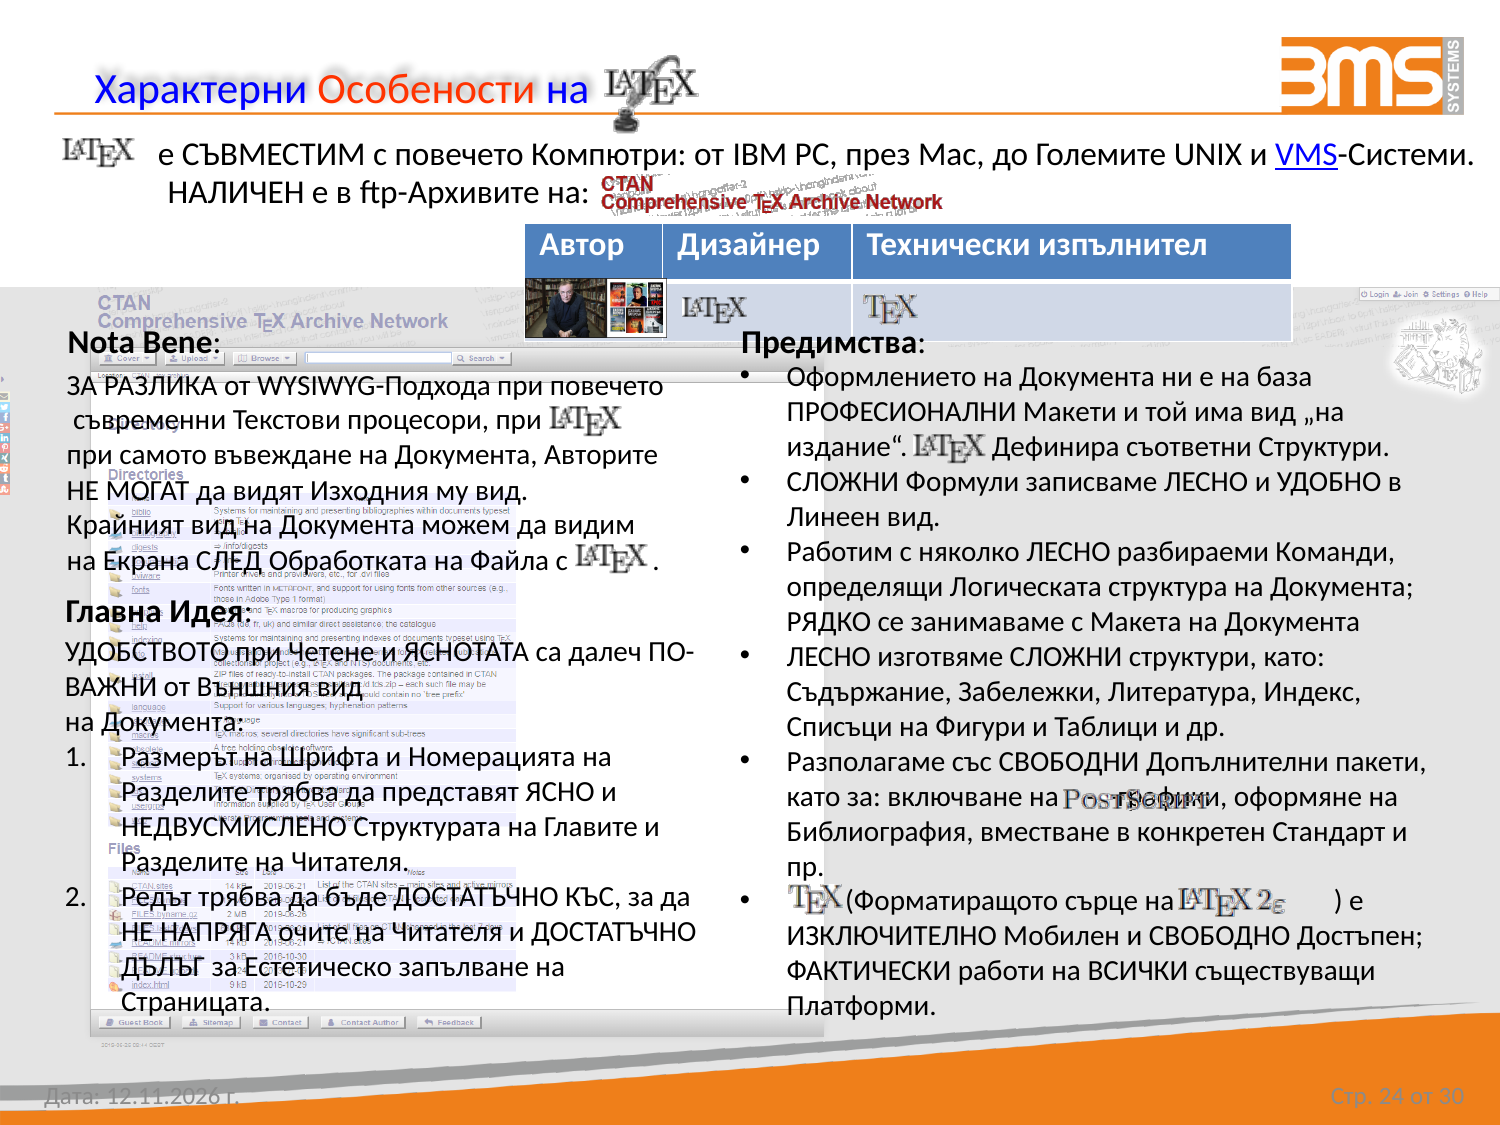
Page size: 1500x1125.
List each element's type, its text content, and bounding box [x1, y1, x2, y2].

picture [62, 137, 138, 170]
text_box e СЪВМЕСТИМ с повечето Компютри: от IBM PC, през Mac, до Големите UNIX и VMS-Системи. [143, 124, 1491, 180]
picture [599, 174, 944, 216]
table_header Дизайнер [663, 224, 851, 279]
table_header Автор [525, 224, 662, 277]
text_box НАЛИЧЕН е в ftp-Архивите на: [152, 162, 613, 218]
table_header Технически изпълнител [853, 224, 1291, 279]
picture [0, 278, 1500, 1125]
picture [53, 37, 1464, 138]
